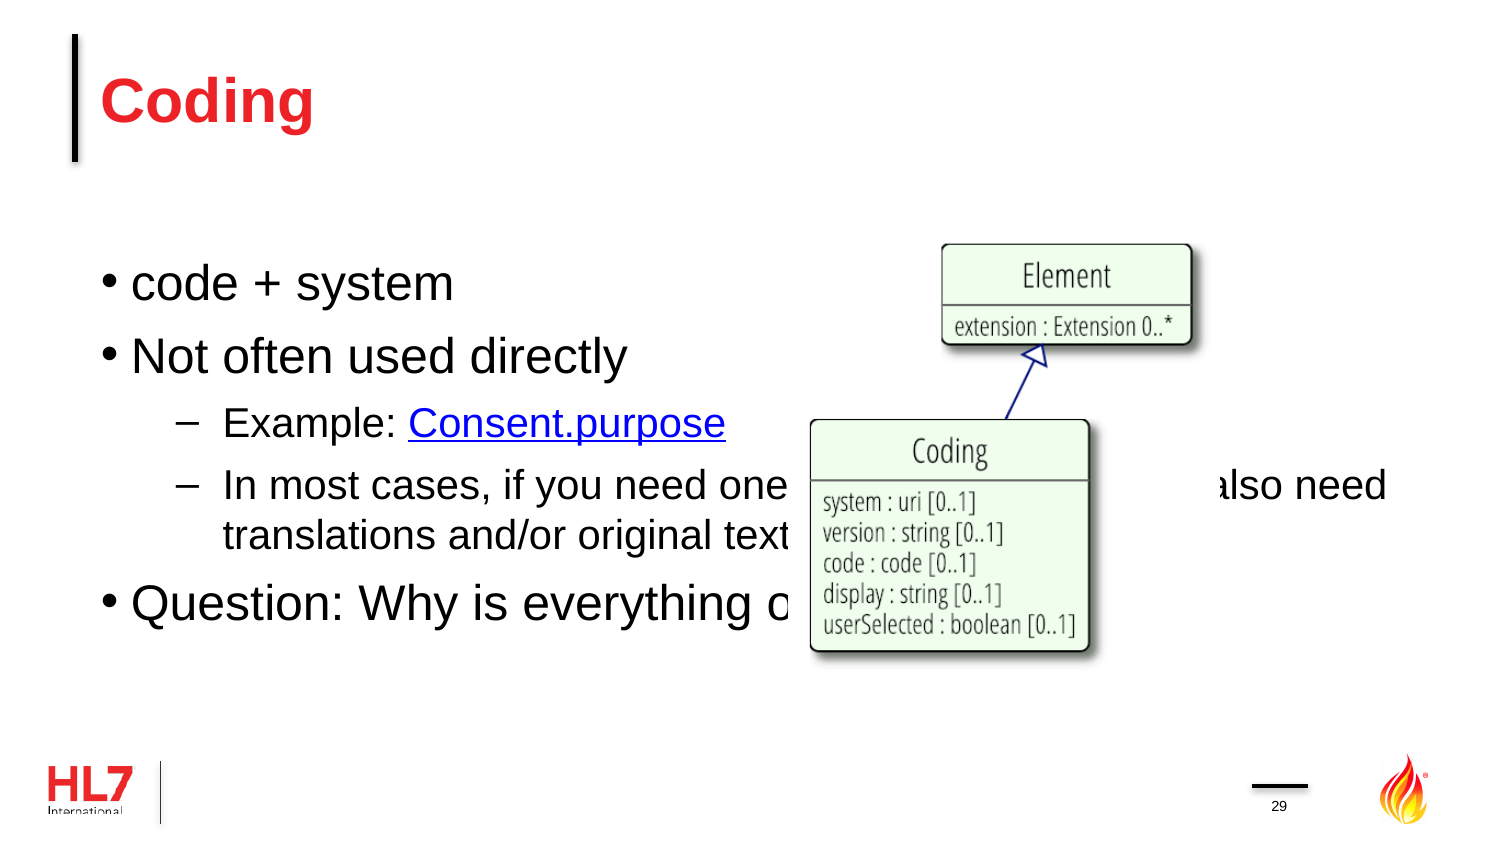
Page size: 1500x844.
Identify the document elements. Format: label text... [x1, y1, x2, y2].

slide_number 29 [1257, 788, 1302, 815]
title Coding [100, 33, 1451, 163]
list code + system Not often used directly Example: Consent.purpose In most cases, if you need one Coding, you probably also need translations and/or original text CodeableConcept Question: Why is everything optional? [100, 250, 1451, 731]
picture [788, 224, 1220, 683]
picture [1380, 753, 1428, 824]
